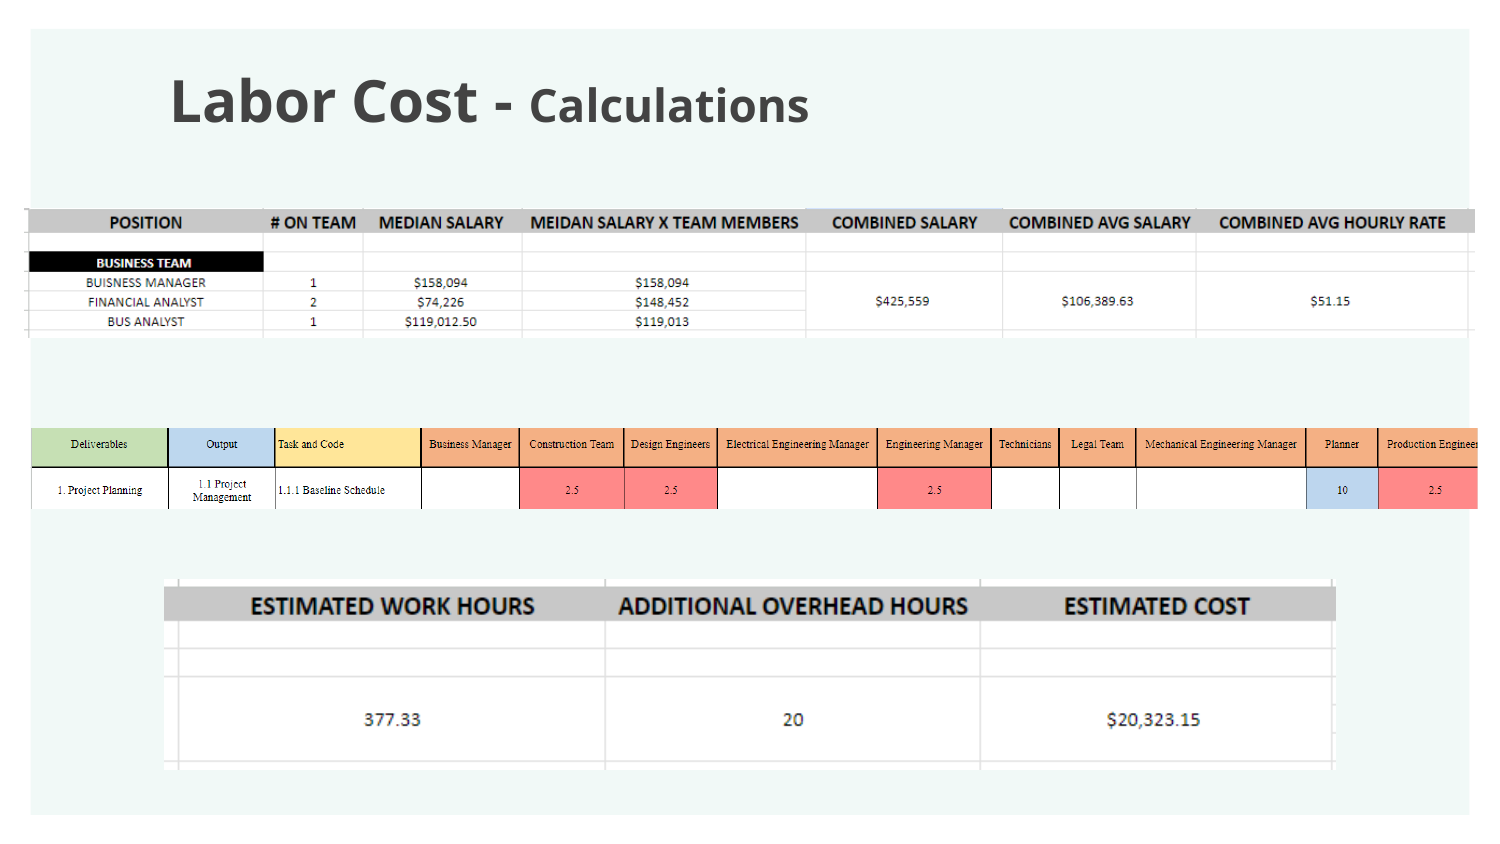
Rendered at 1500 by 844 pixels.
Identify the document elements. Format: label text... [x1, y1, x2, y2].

picture [24, 208, 1476, 338]
title Labor Cost - Calculations [58, 49, 920, 207]
picture [30, 427, 1481, 509]
picture [163, 578, 1337, 770]
